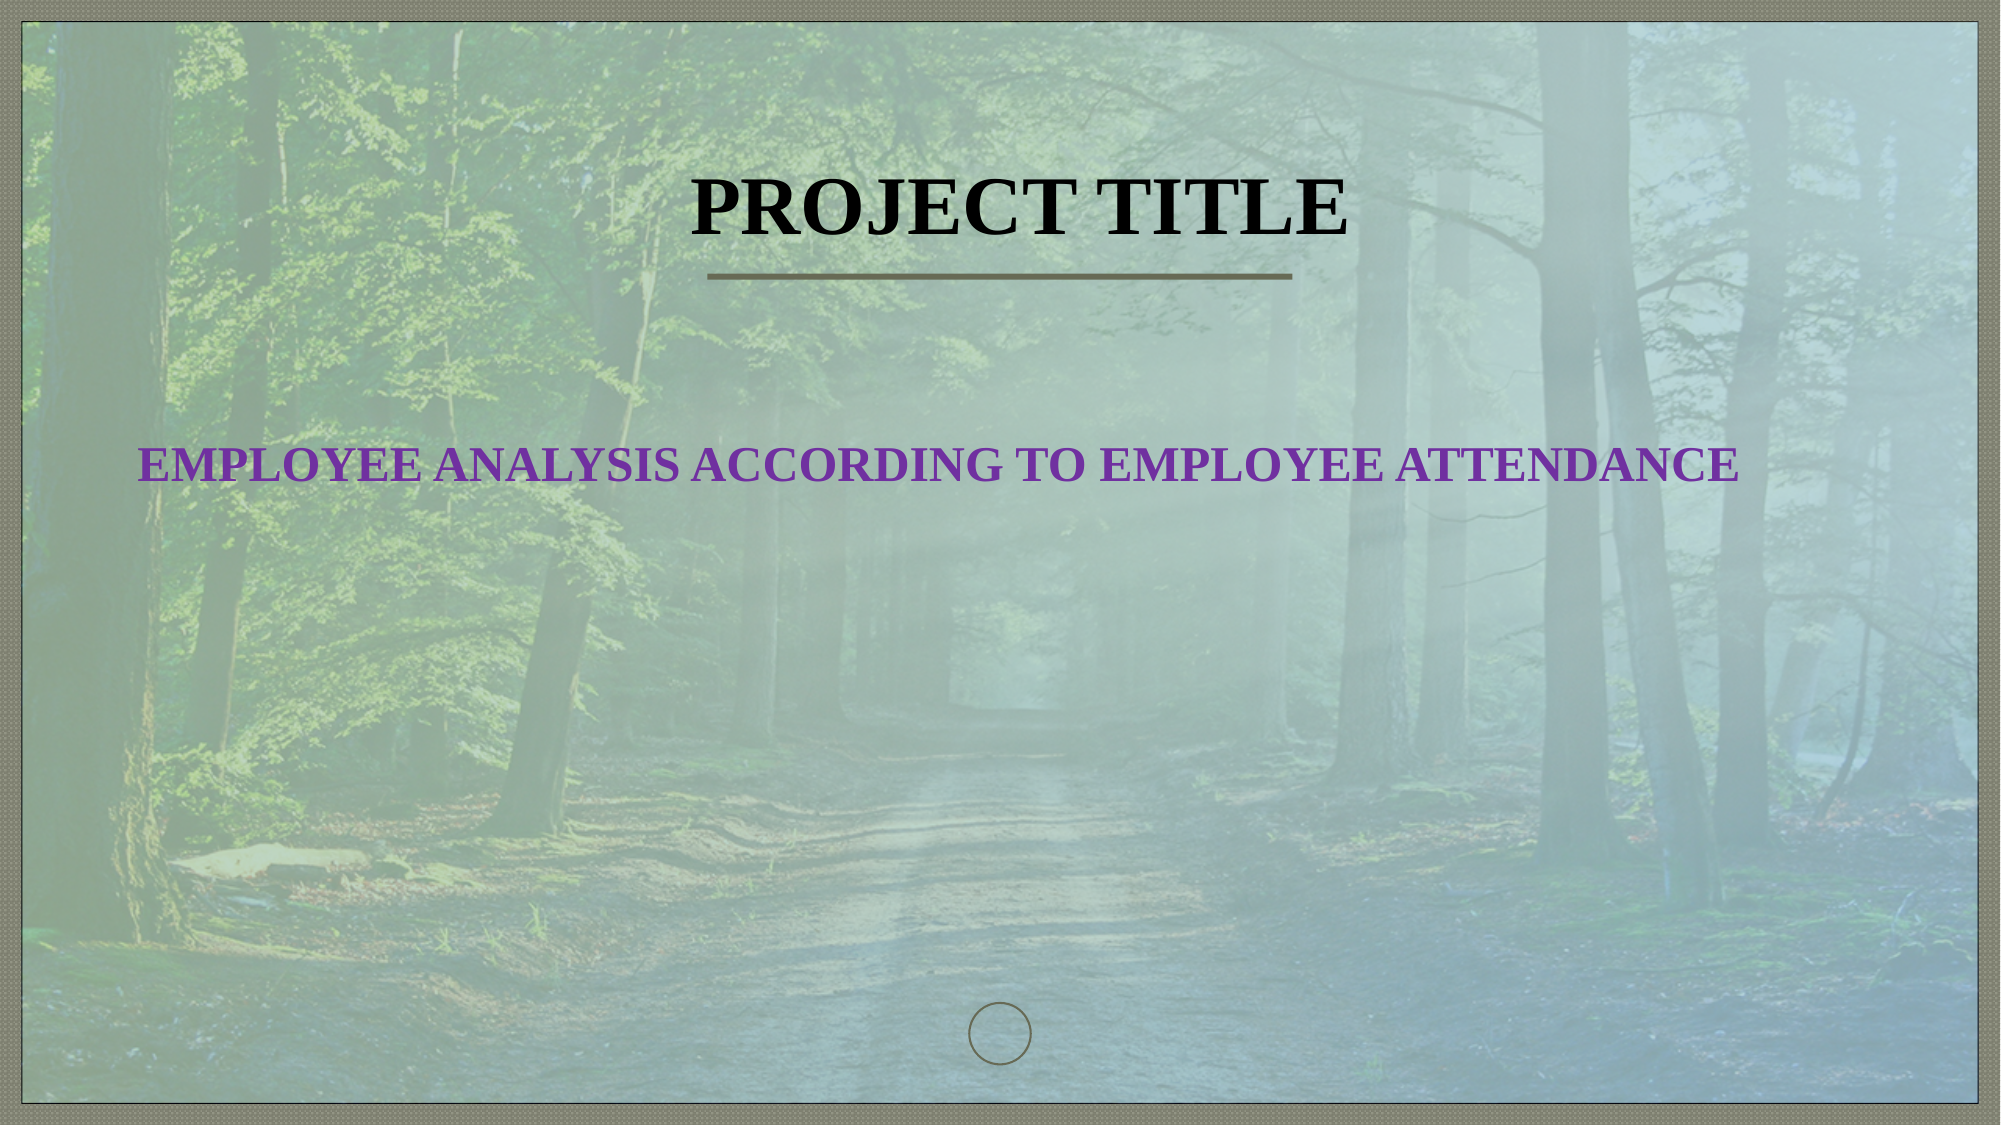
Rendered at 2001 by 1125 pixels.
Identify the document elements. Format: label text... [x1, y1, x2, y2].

picture [21, 21, 1979, 1104]
text_box PROJECT TITLE [675, 144, 2000, 259]
text_box EMPLOYEE ANALYSIS ACCORDING TO EMPLOYEE ATTENDANCE [33, 423, 1845, 499]
